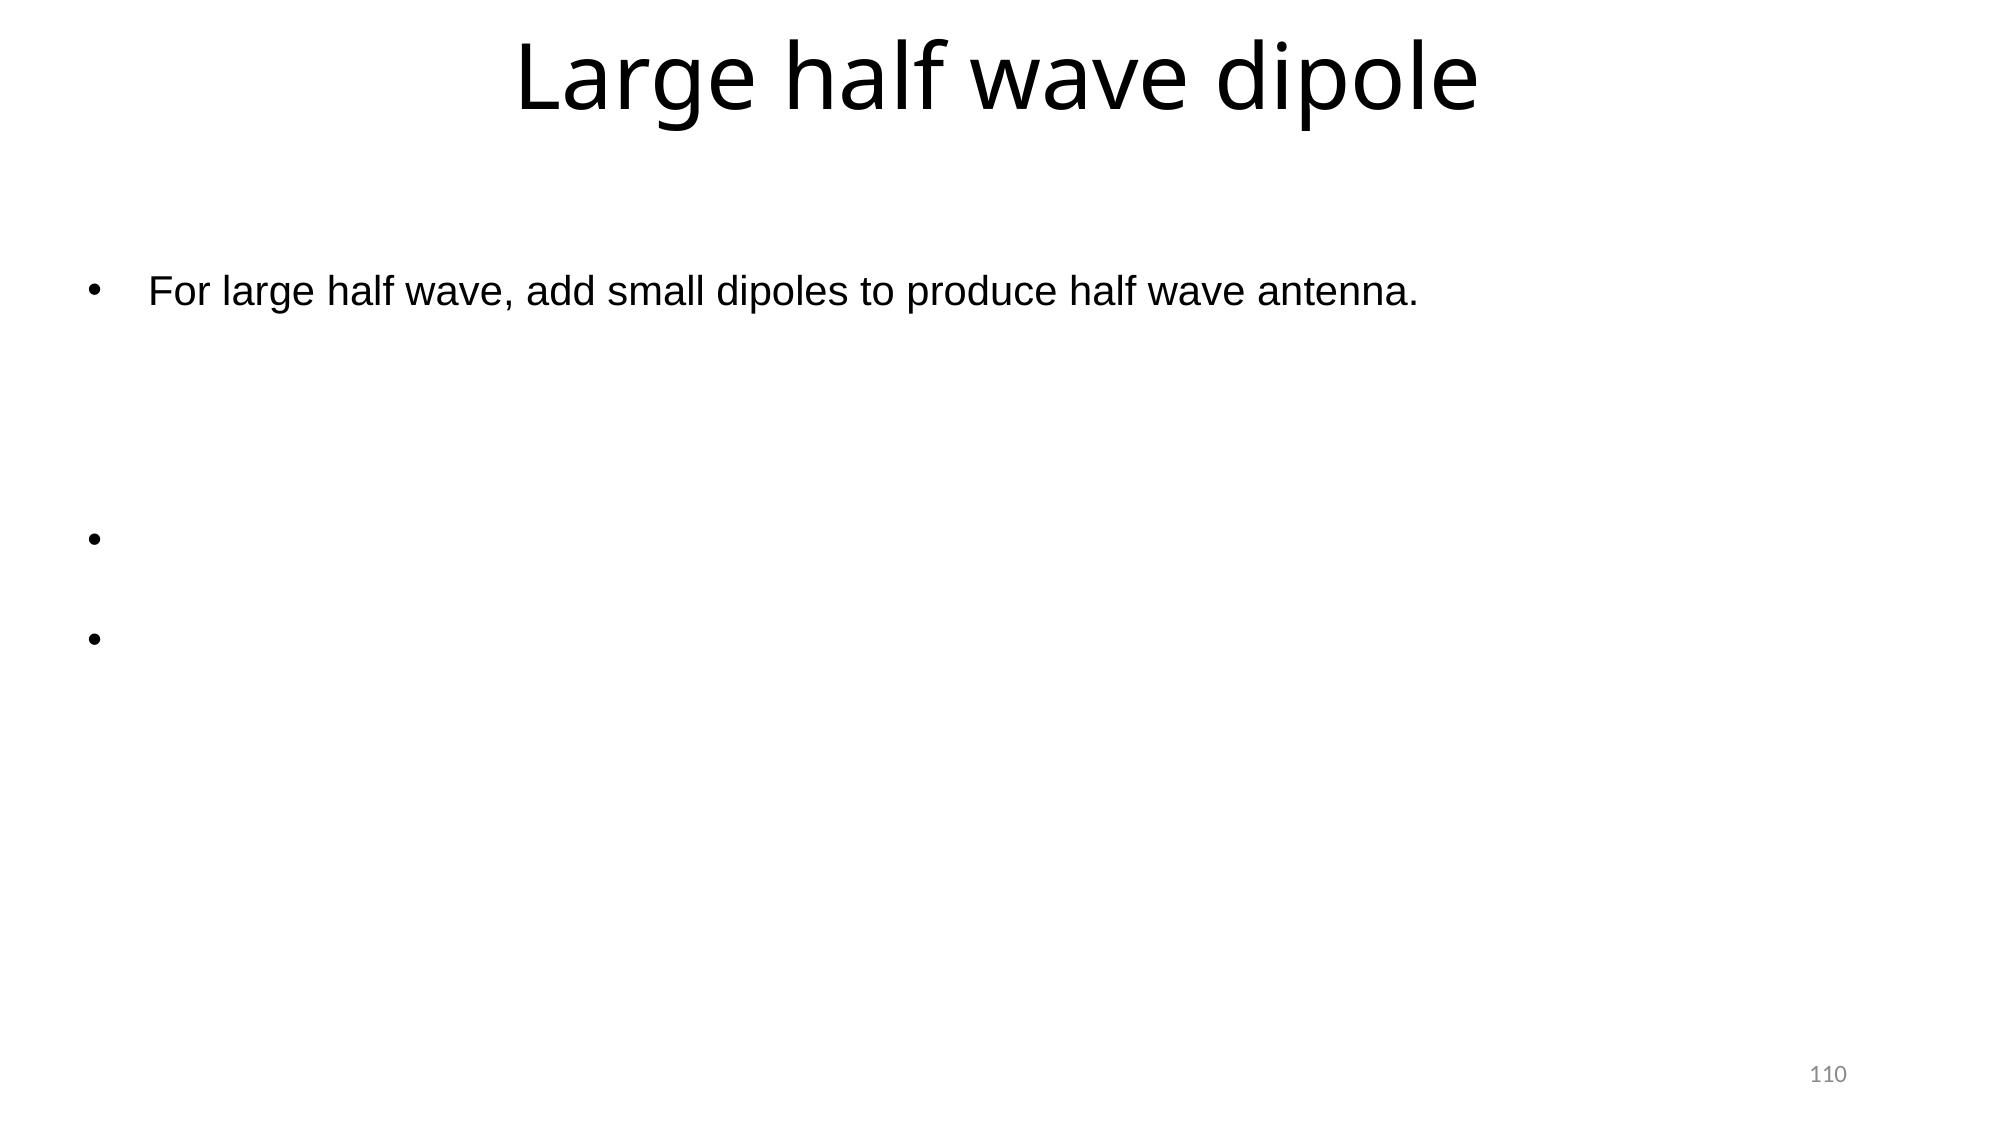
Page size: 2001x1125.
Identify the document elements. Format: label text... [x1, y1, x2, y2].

slide_number 110 [1412, 1042, 1863, 1103]
title Large half wave dipole [21, 12, 1975, 147]
